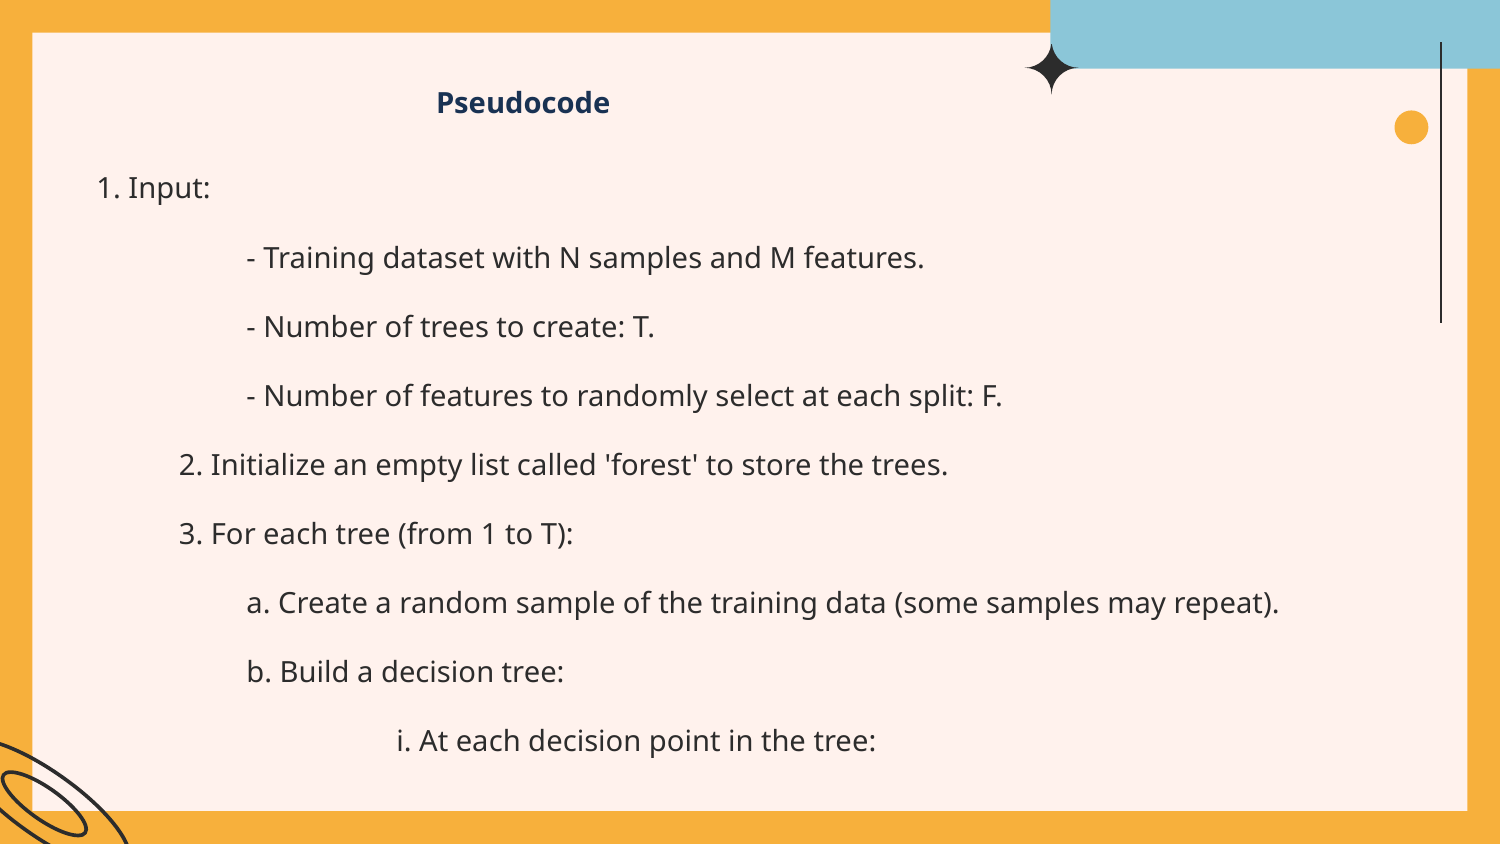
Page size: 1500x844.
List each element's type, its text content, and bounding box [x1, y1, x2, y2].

title Pseudocode [177, 84, 869, 144]
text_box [1044, 151, 1442, 766]
text_box 1. Input: - Training dataset with N samples and M features. - Number of trees to create: T. - Number of features to randomly select at each split: F. 2. Initialize an empty list called 'forest' to store the trees. 3. For each tree (from 1 to T): a. Create a random sample of the training data (some samples may repeat). b. Build a decision tree: i. At each decision point in the tree: [81, 144, 1442, 765]
